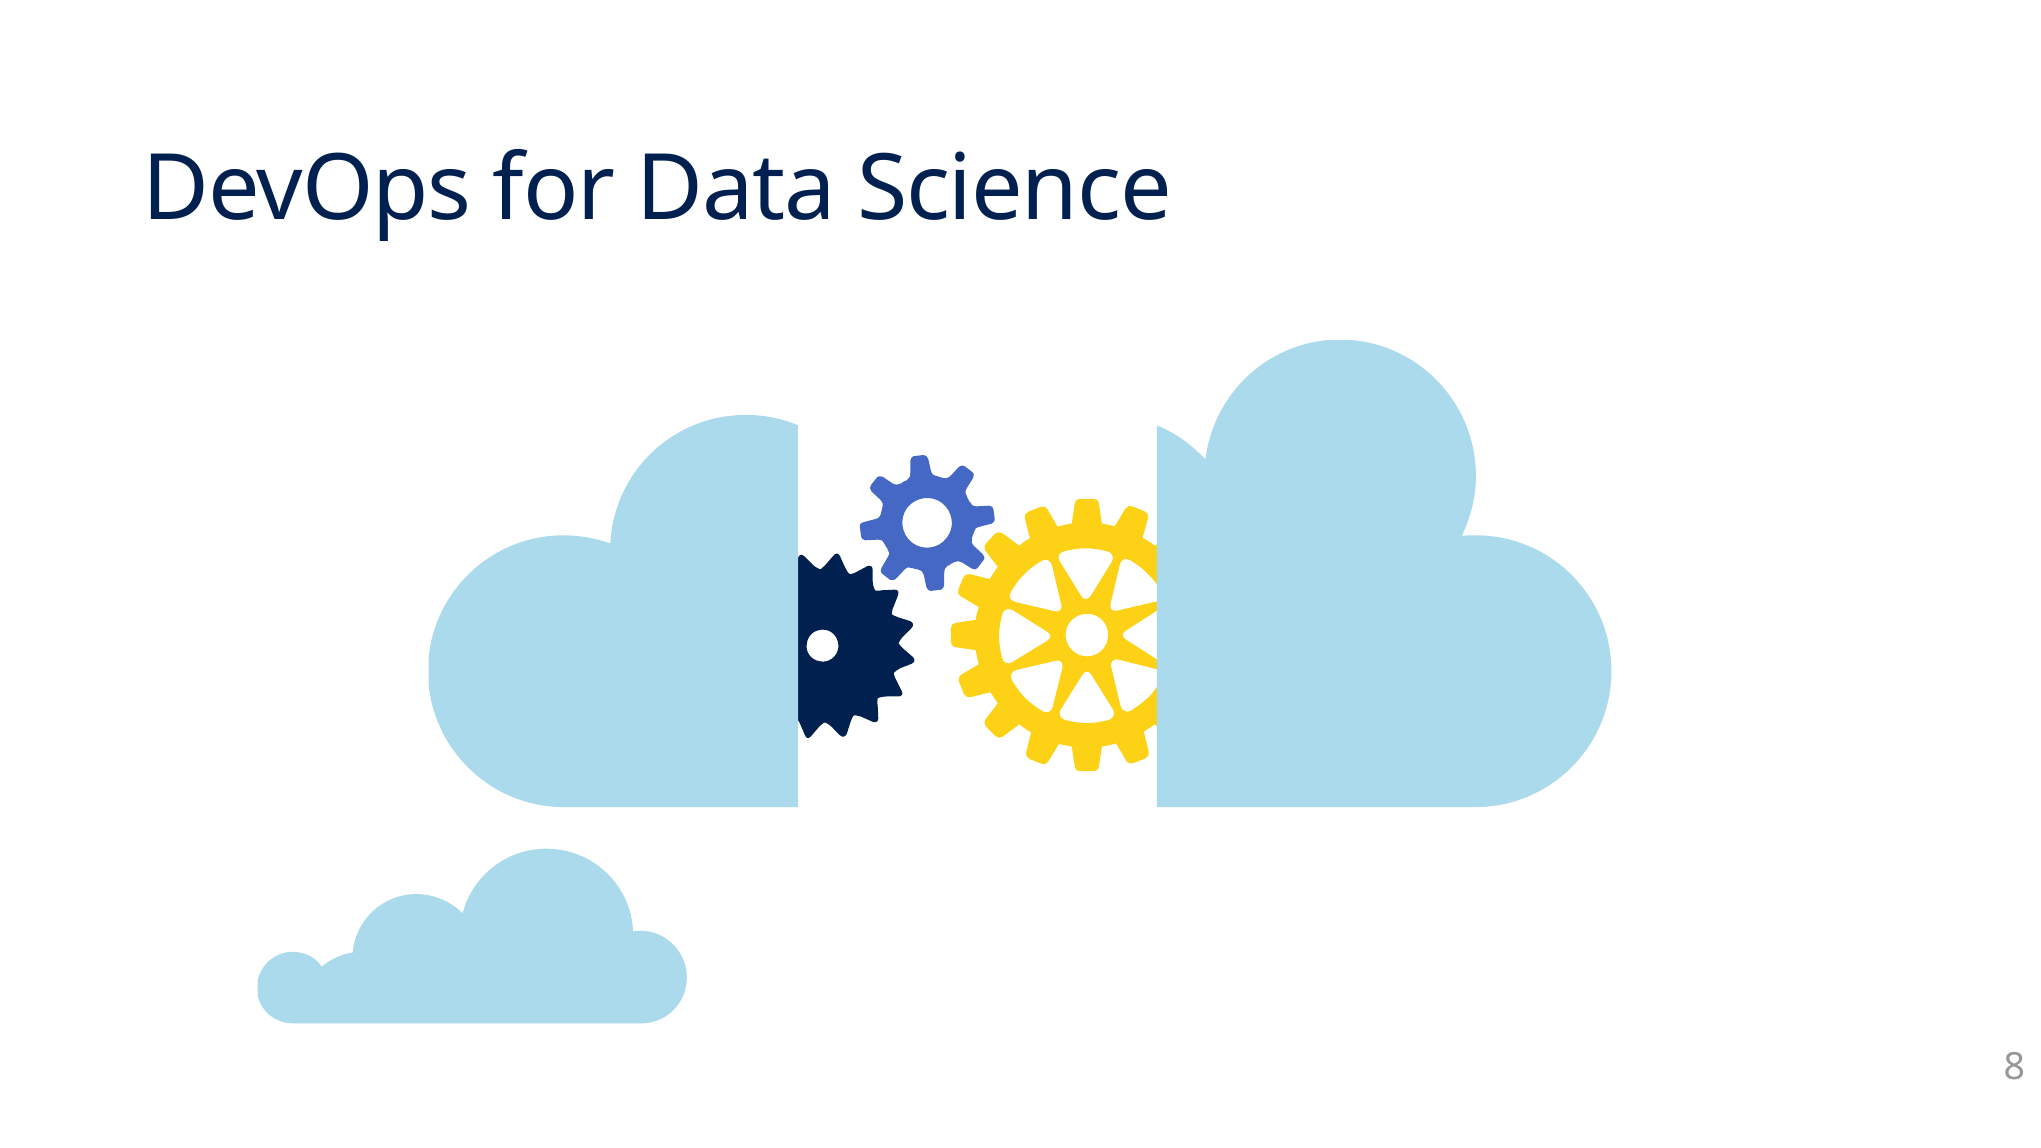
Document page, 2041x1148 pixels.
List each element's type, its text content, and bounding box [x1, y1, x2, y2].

slide_number 8 [1890, 1036, 2041, 1099]
picture [257, 848, 688, 1025]
title DevOps for Data Science [89, 48, 2041, 315]
picture [428, 339, 1612, 808]
